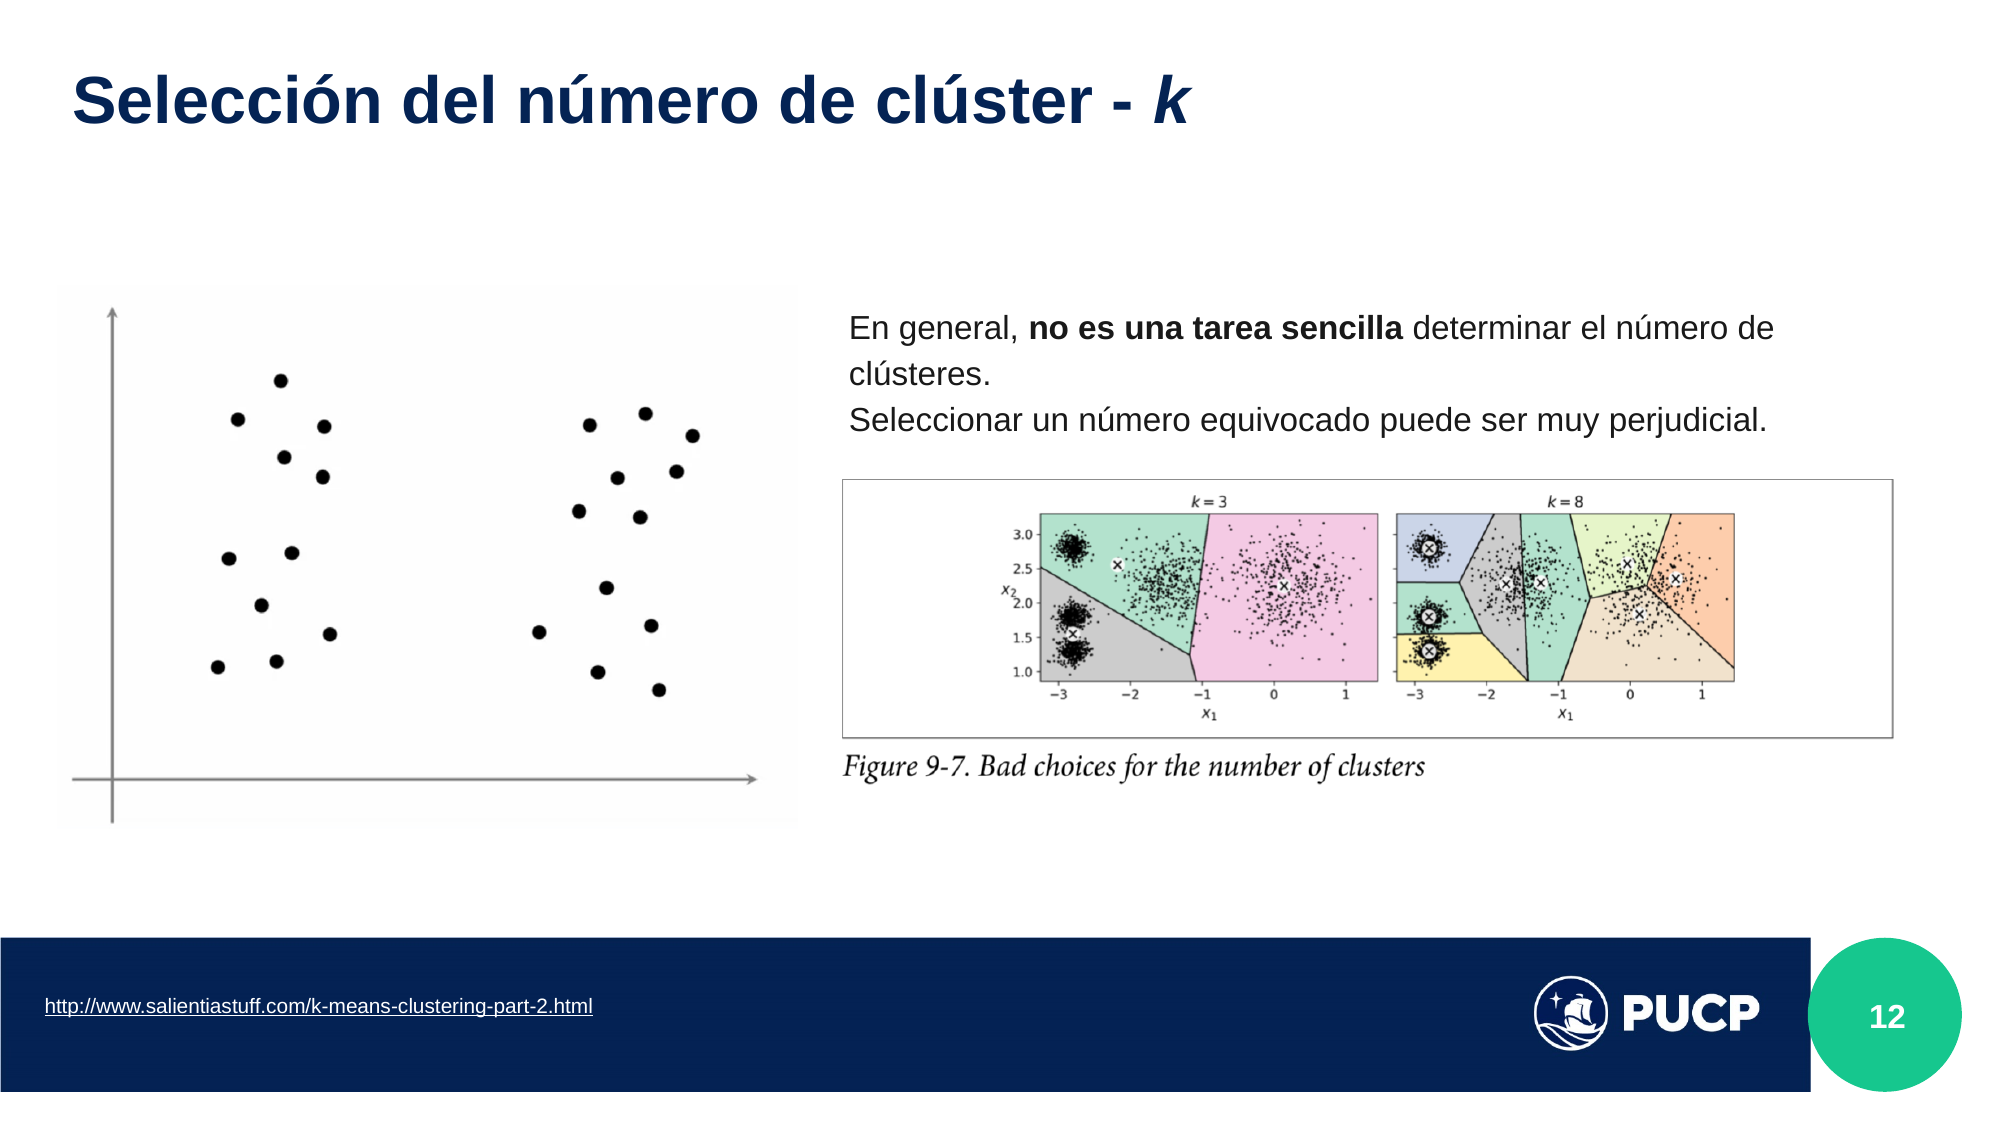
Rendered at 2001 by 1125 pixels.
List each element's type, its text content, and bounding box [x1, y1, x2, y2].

picture [57, 285, 798, 829]
text_box Selección del número de clúster - k [57, 50, 1837, 153]
picture [834, 463, 1904, 787]
slide_number 12 [1836, 984, 1939, 1045]
text_box http://www.salientiastuff.com/k-means-clustering-part-2.html [29, 984, 608, 1050]
picture [0, 937, 1811, 1092]
text_box En general, no es una tarea sencilla determinar el número de clústeres. Seleccionar un número equivocado puede ser muy perjudicial. [833, 285, 1868, 434]
